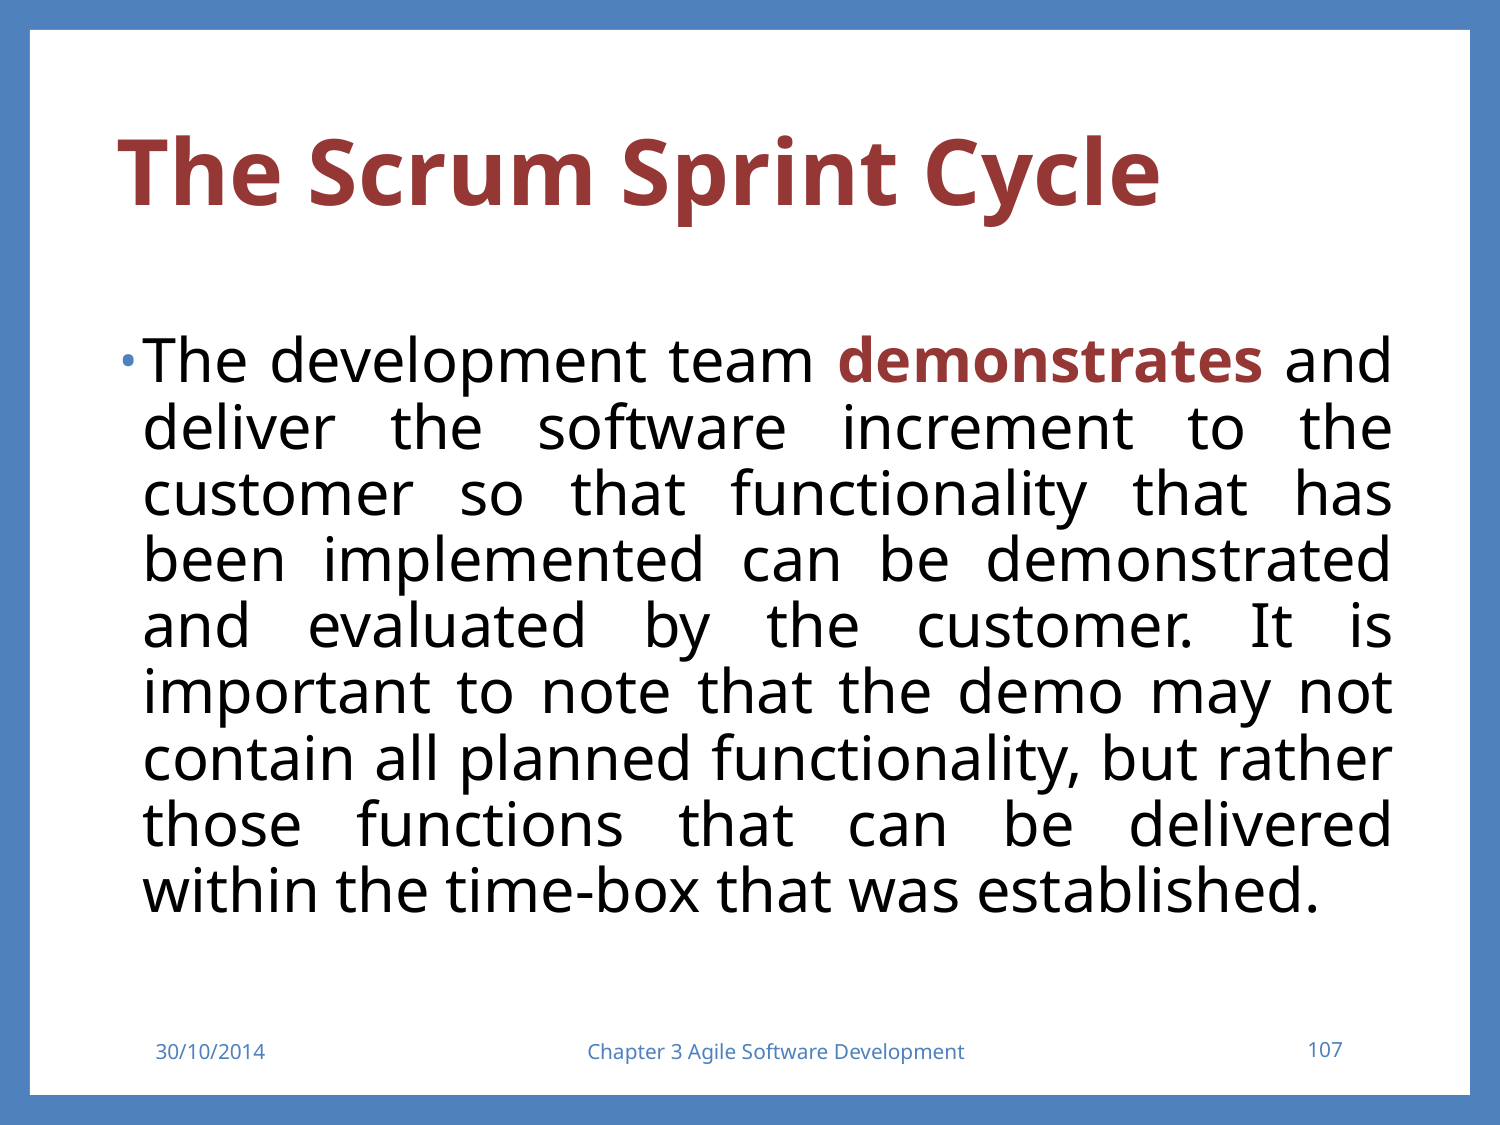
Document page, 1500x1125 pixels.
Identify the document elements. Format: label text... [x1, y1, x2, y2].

title The Scrum Sprint Cycle [101, 64, 1410, 287]
list The development team demonstrates and deliver the software increment to the customer so that functionality that has been implemented can be demonstrated and evaluated by the customer. It is important to note that the demo may not contain all planned functionality, but rather those functions that can be delivered within the time-box that was established. [101, 322, 1410, 1000]
slide_number 107 [1147, 1020, 1358, 1081]
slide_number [140, 1020, 428, 1081]
footer Chapter 3 Agile Software Development [485, 1020, 1067, 1081]
